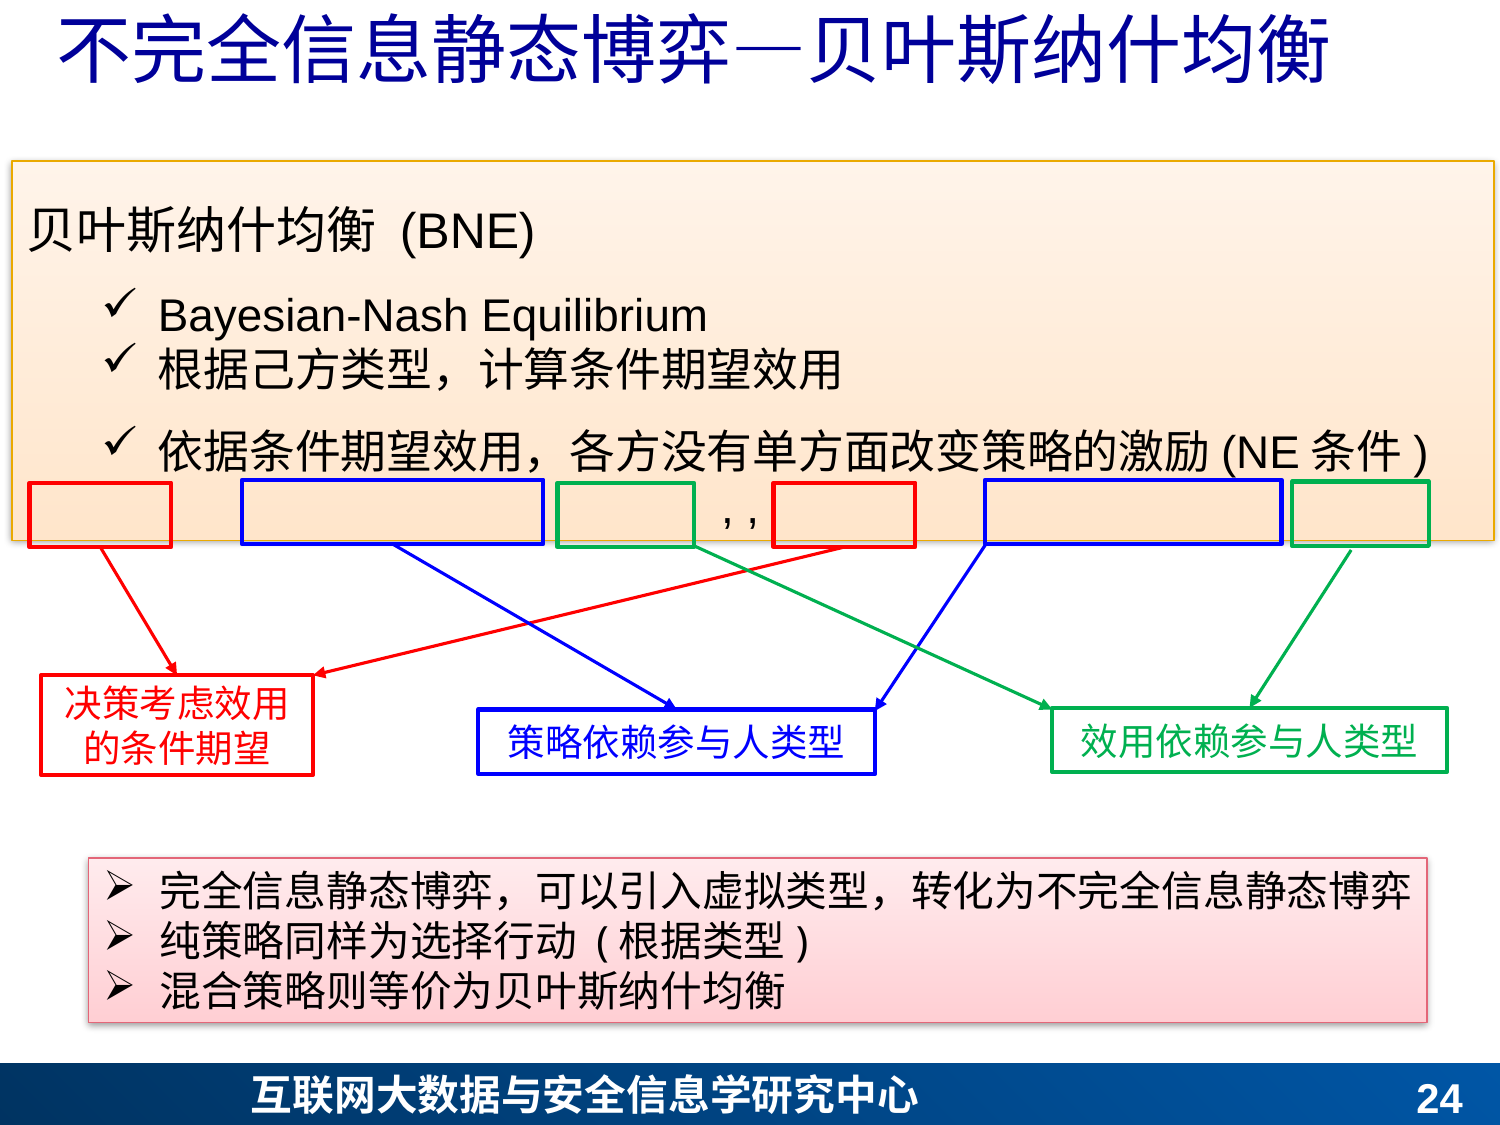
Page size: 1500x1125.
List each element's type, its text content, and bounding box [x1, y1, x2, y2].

text_box [240, 478, 545, 546]
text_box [1249, 549, 1352, 708]
slide_number 23 [1127, 1063, 1479, 1125]
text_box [312, 546, 388, 676]
text_box [983, 478, 1284, 546]
text_box [771, 481, 917, 544]
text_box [681, 546, 691, 676]
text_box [392, 543, 677, 710]
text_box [693, 545, 1053, 710]
text_box [555, 481, 696, 545]
title 不完全信息静态博弈—贝叶斯纳什均衡 [41, 0, 1500, 114]
text_box 策略依赖参与人类型 [476, 707, 877, 776]
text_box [100, 546, 178, 676]
text_box 效用依赖参与人类型 [1050, 706, 1449, 774]
text_box 决策考虑效用的条件期望 [39, 673, 315, 777]
text_box [1290, 479, 1431, 548]
text_box 完全信息静态博弈，可以引入虚拟类型，转化为不完全信息静态博弈 纯策略同样为选择行动 (根据类型) 混合策略则等价为贝叶斯纳什均衡 [88, 857, 1428, 1023]
text_box [27, 481, 173, 549]
